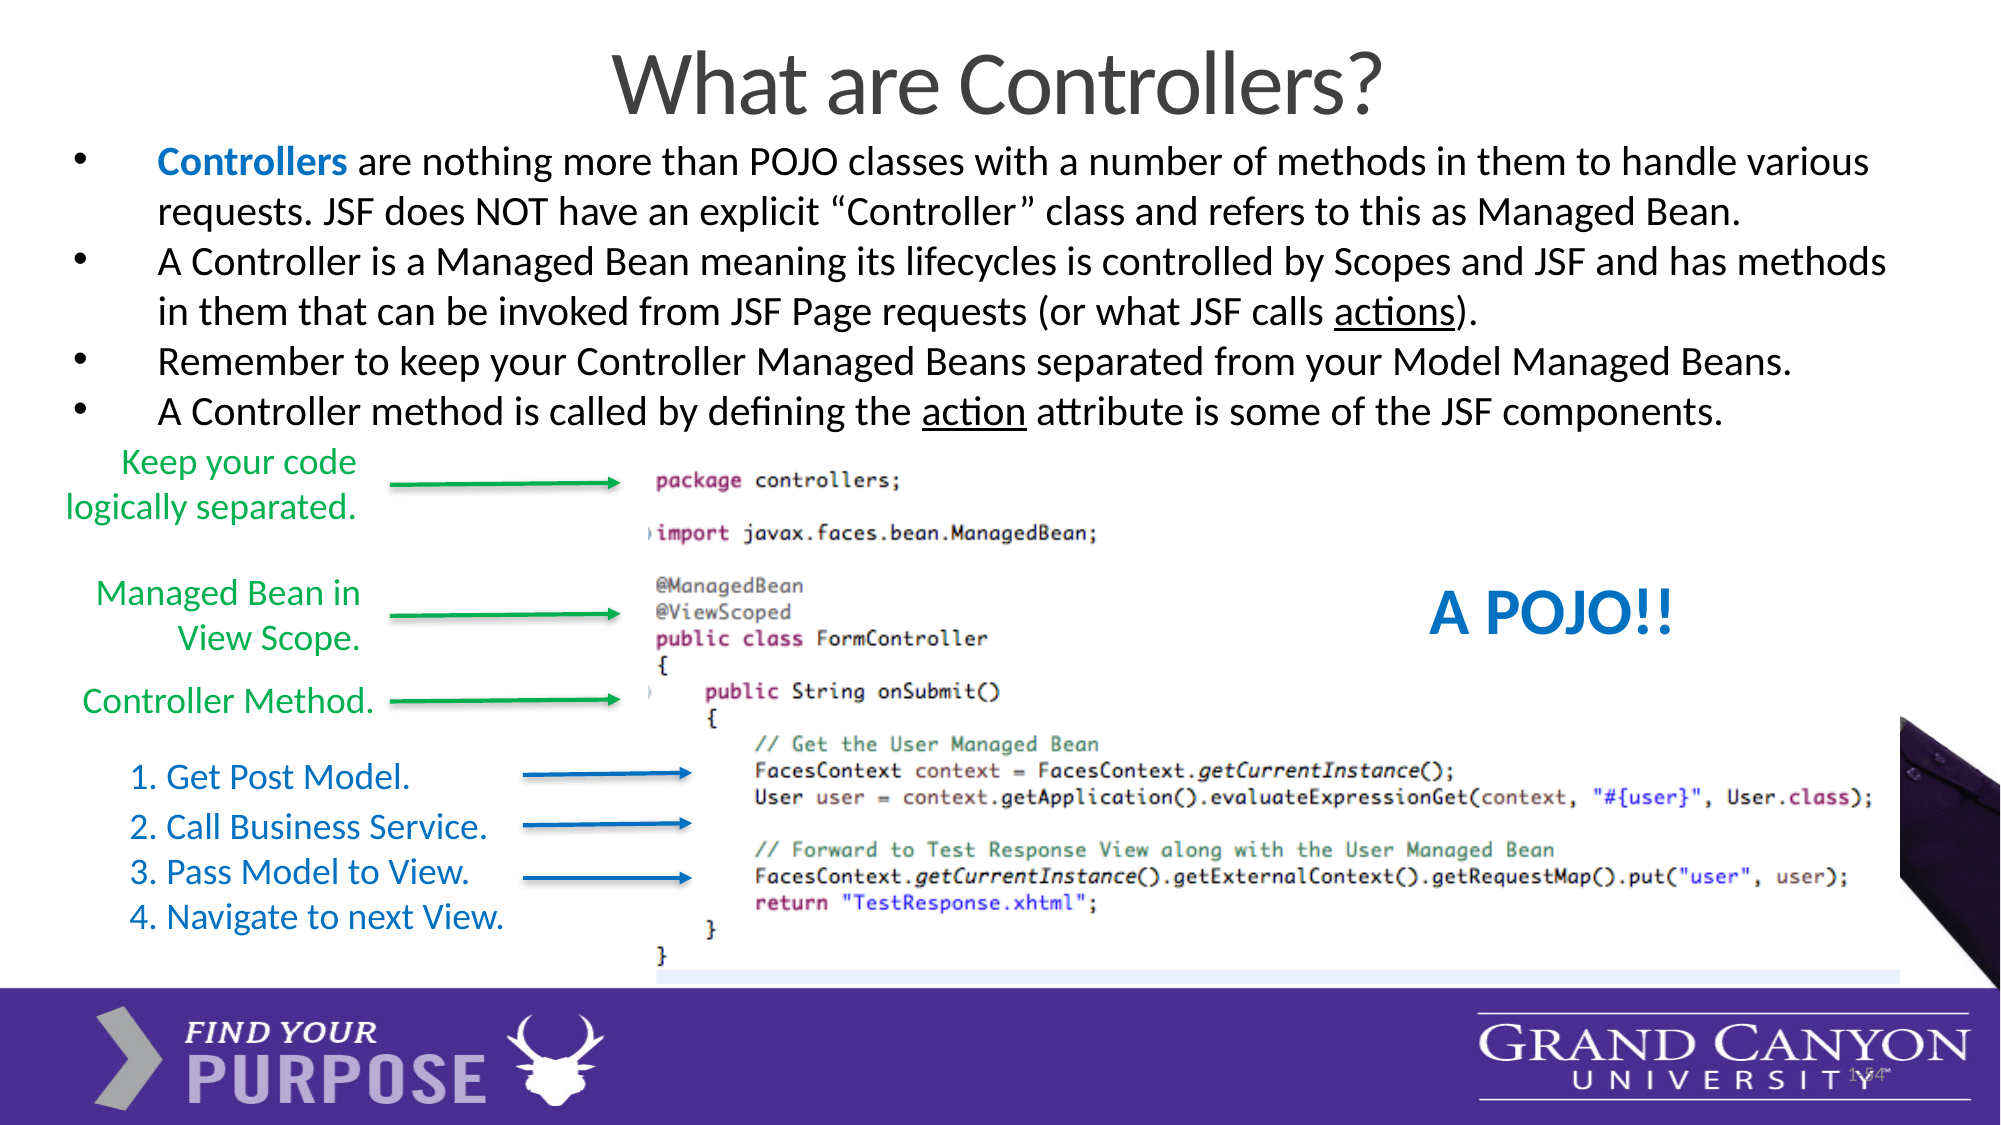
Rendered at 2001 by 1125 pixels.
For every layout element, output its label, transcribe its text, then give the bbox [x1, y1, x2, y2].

text_box Controller Method. [17, 669, 390, 729]
text_box Managed Bean in View Scope. [4, 560, 377, 666]
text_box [389, 482, 621, 486]
text_box 2. Call Business Service. [114, 795, 523, 855]
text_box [389, 613, 621, 617]
slide_number 1-54 [1433, 1042, 1900, 1103]
text_box 1. Get Post Model. [114, 744, 523, 795]
text_box Keep your code logically separated. [0, 429, 373, 535]
picture [0, 0, 2001, 1125]
text_box 3. Pass Model to View. 4. Navigate to next View. [114, 839, 551, 945]
text_box Controllers are nothing more than POJO classes with a number of methods in them to handle various requests. JSF does NOT have an explicit “Controller” class and refers to this as Managed Bean. A Controller is a Managed Bean meaning its lifecycles is controlled by Scopes and JSF and has methods in them that can be invoked from JSF Page requests (or what JSF calls actions). Remember to keep your Controller Managed Beans separated from your Model Managed Beans. A Controller method is called by defining the action attribute is some of the JSF components. [58, 126, 1941, 442]
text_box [522, 772, 693, 776]
title What are Controllers? [58, 28, 1941, 126]
